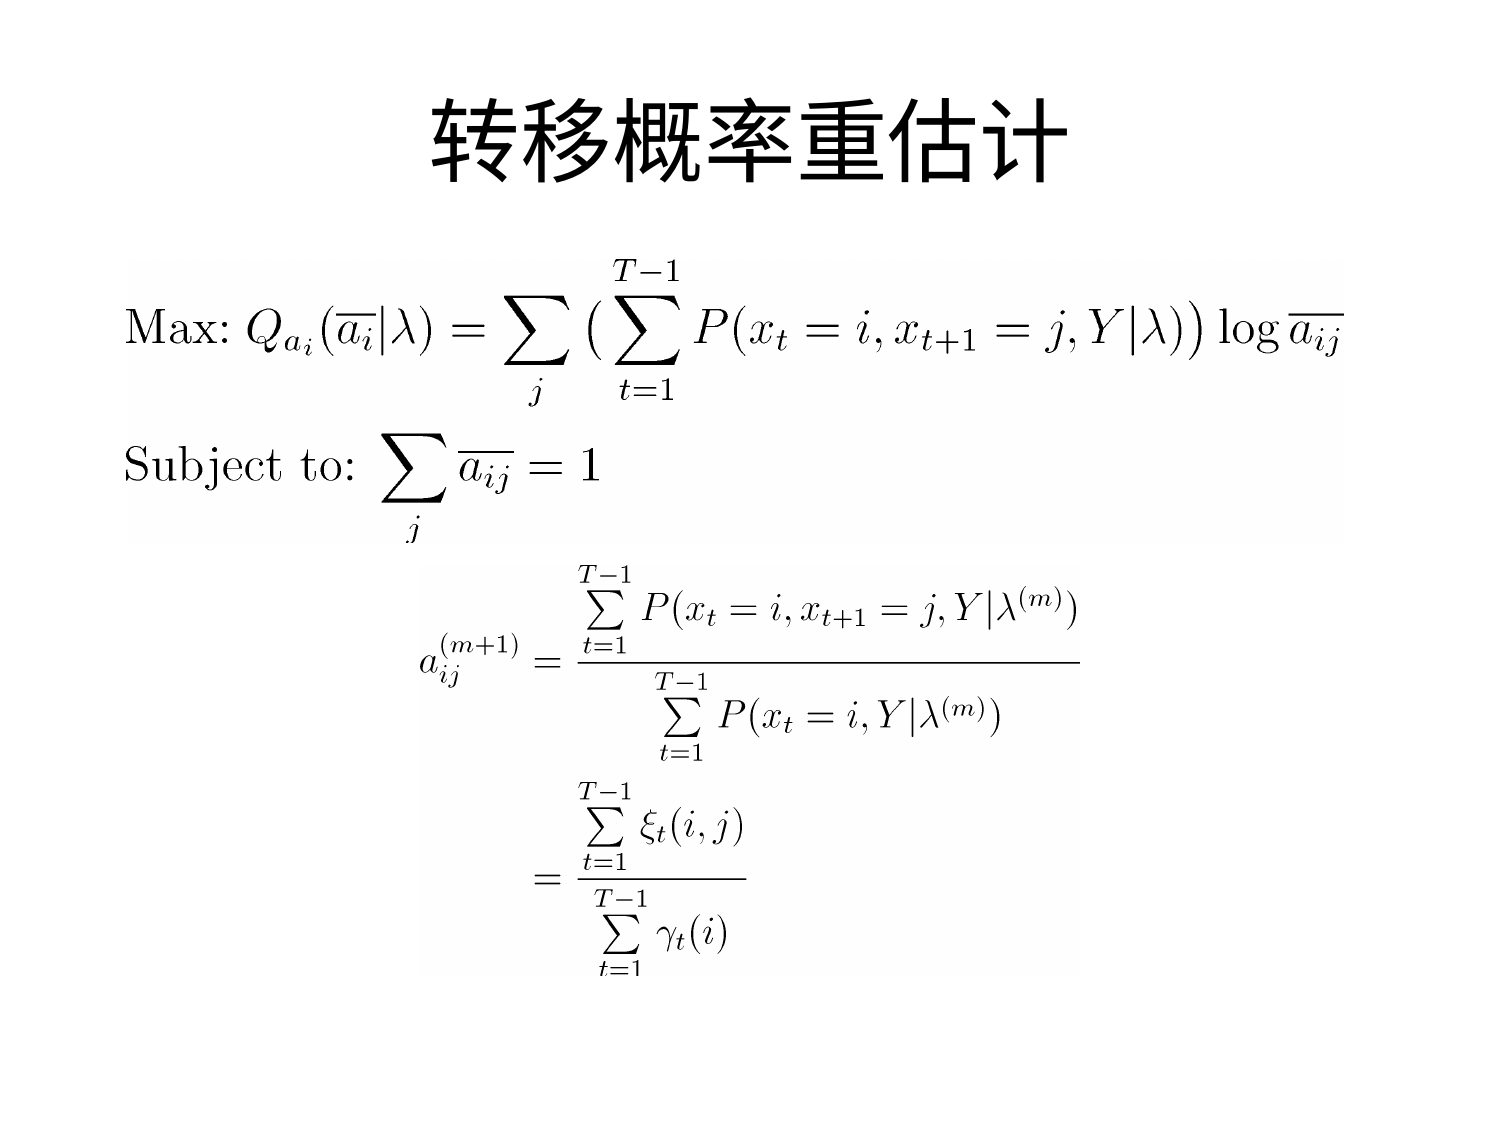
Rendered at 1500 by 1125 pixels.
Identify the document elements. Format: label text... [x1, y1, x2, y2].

title 转移概率重估计 [75, 45, 1425, 233]
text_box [419, 562, 1081, 981]
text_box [123, 255, 1346, 546]
